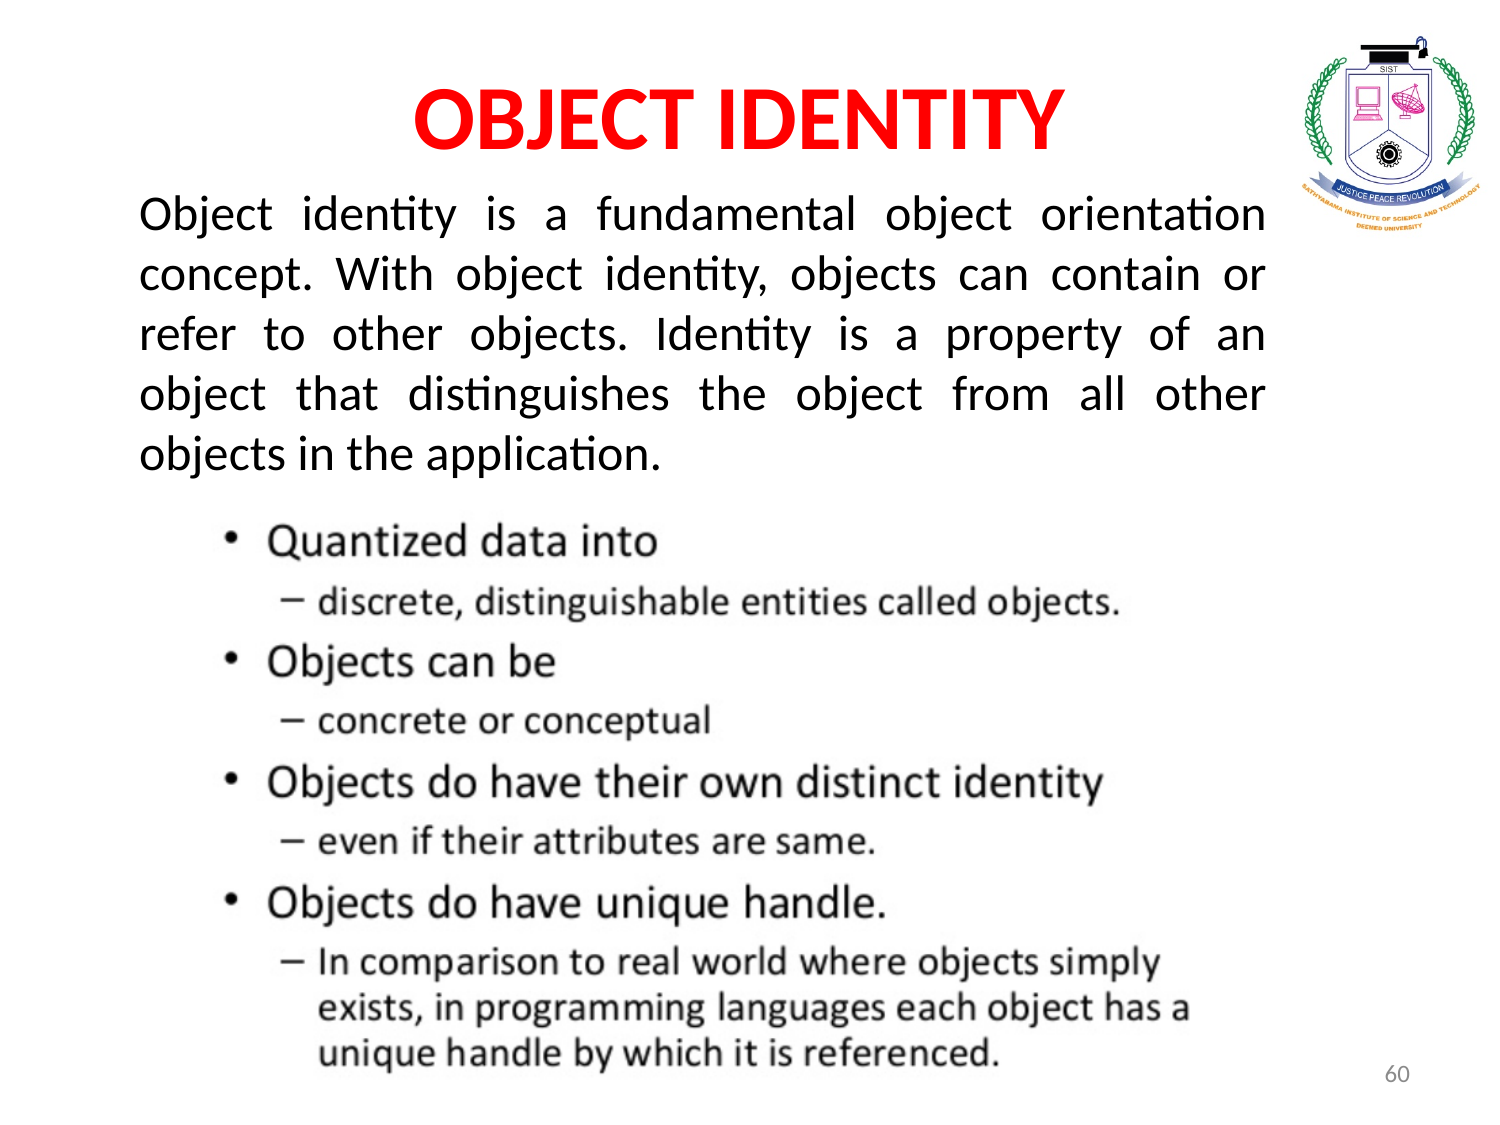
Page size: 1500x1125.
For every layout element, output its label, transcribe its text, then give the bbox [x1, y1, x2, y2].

slide_number 60 [1243, 1042, 1425, 1103]
text_box Object identity is a fundamental object orientation concept. With object identity, objects can contain or refer to other objects. Identity is a property of an object that distinguishes the object from all other objects in the application. [124, 172, 1282, 488]
title OBJECT IDENTITY [64, 19, 1415, 207]
picture [1282, 30, 1500, 251]
picture [194, 487, 1238, 1105]
